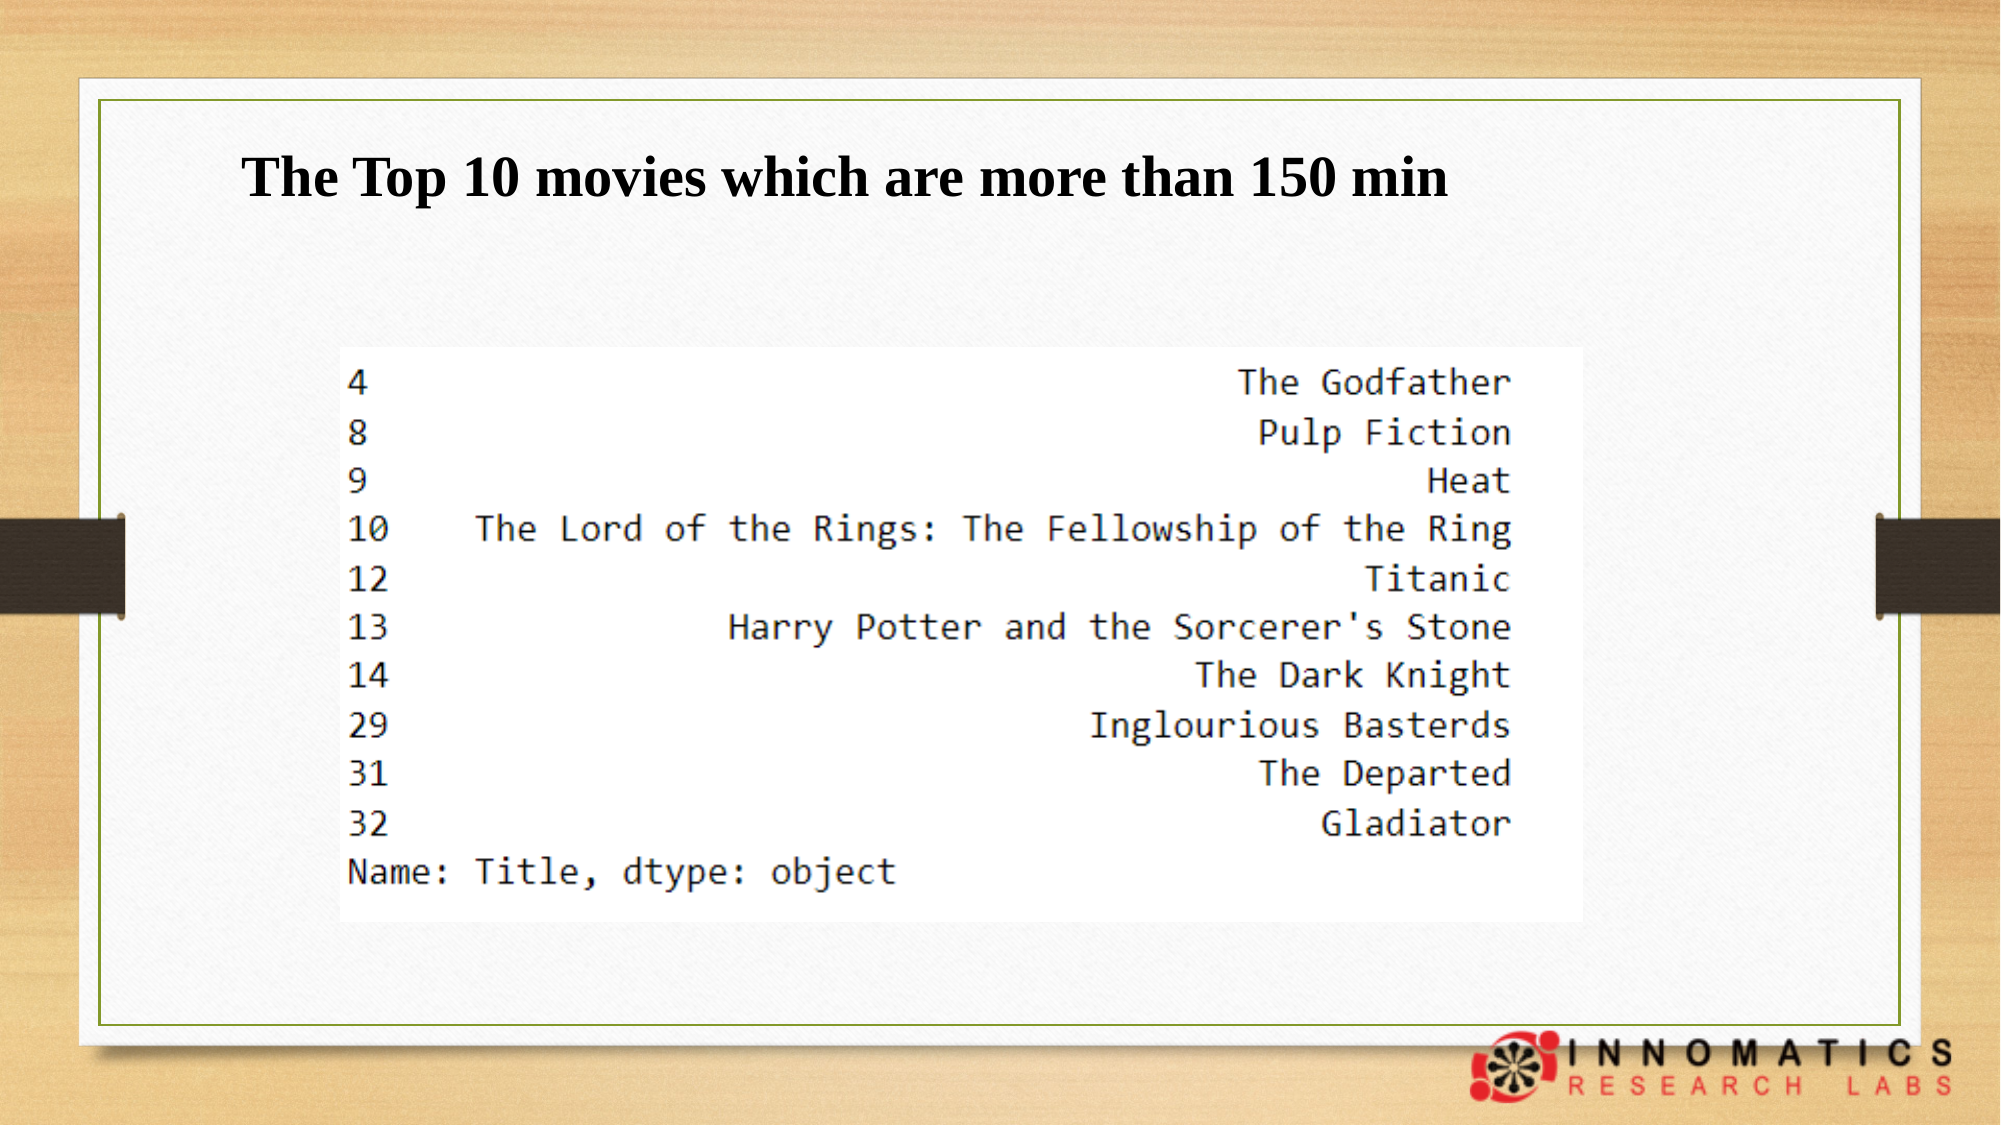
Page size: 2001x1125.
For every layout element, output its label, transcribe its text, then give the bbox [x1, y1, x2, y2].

text_box The Top 10 movies which are more than 150 min [212, 131, 1636, 216]
picture [0, 0, 2001, 1125]
